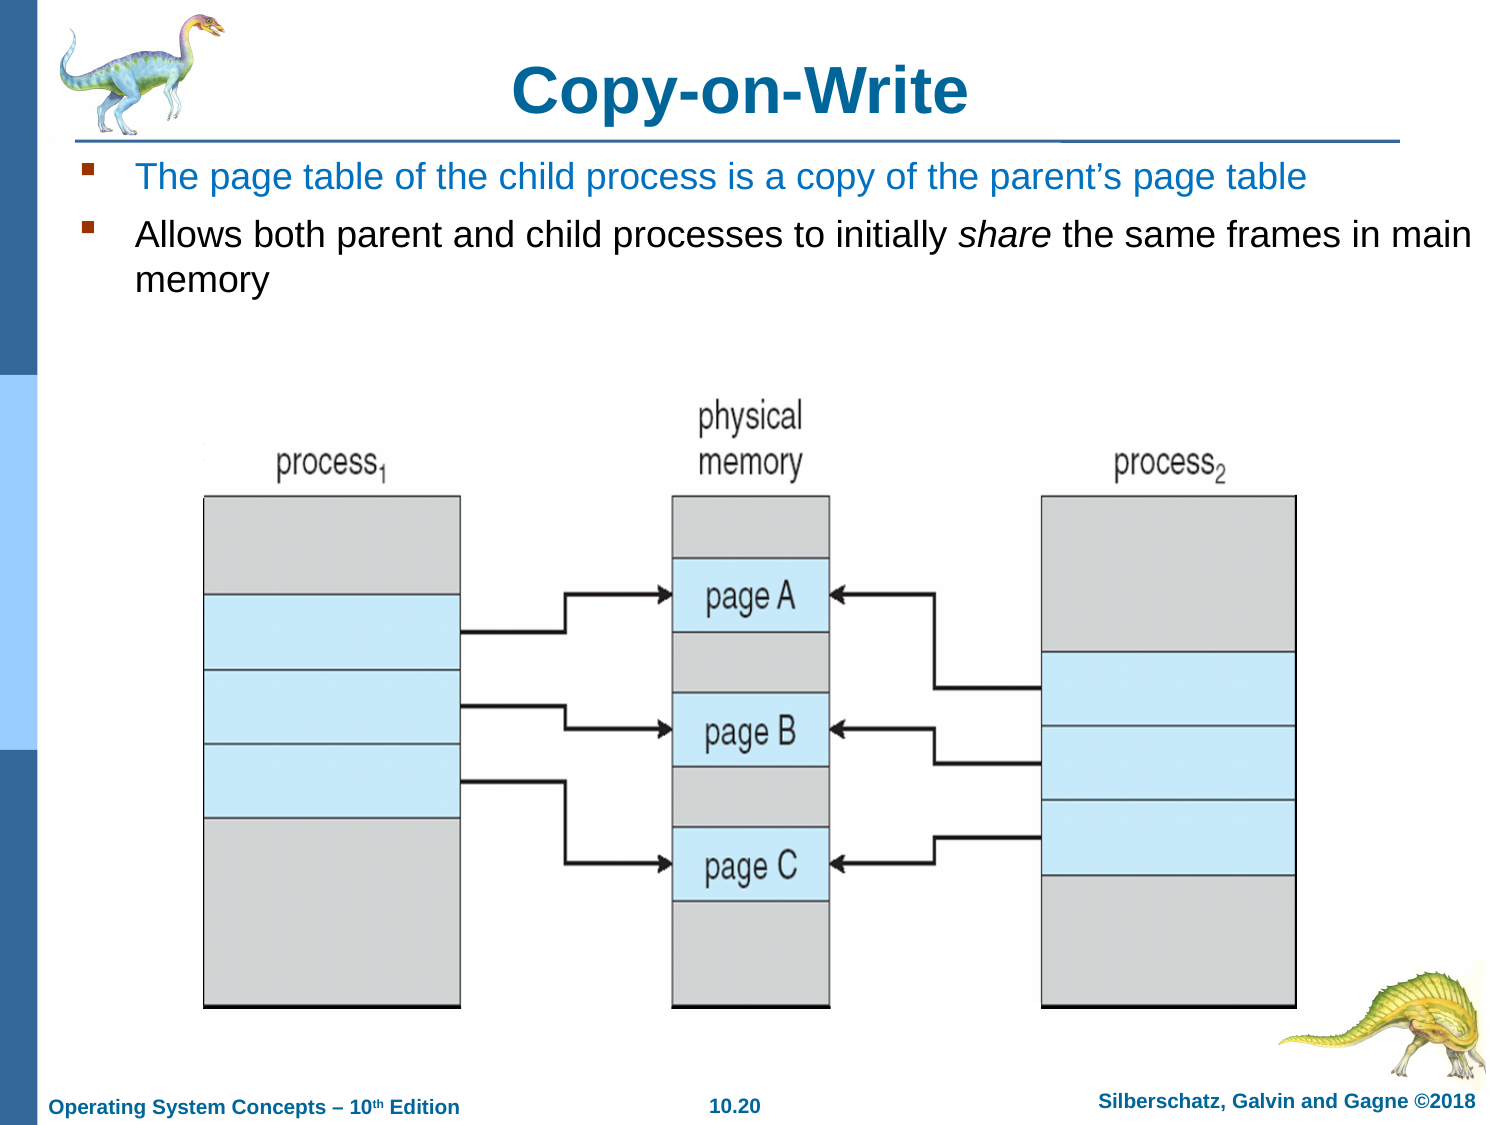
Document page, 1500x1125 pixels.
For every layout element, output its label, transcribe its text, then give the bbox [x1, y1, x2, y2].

picture [203, 394, 1486, 1090]
picture [46, 0, 243, 149]
list The page table of the child process is a copy of the parent’s page table Allows both parent and child processes to initially share the same frames in main memory [63, 144, 1500, 339]
title Copy-on-Write [75, 39, 1425, 135]
